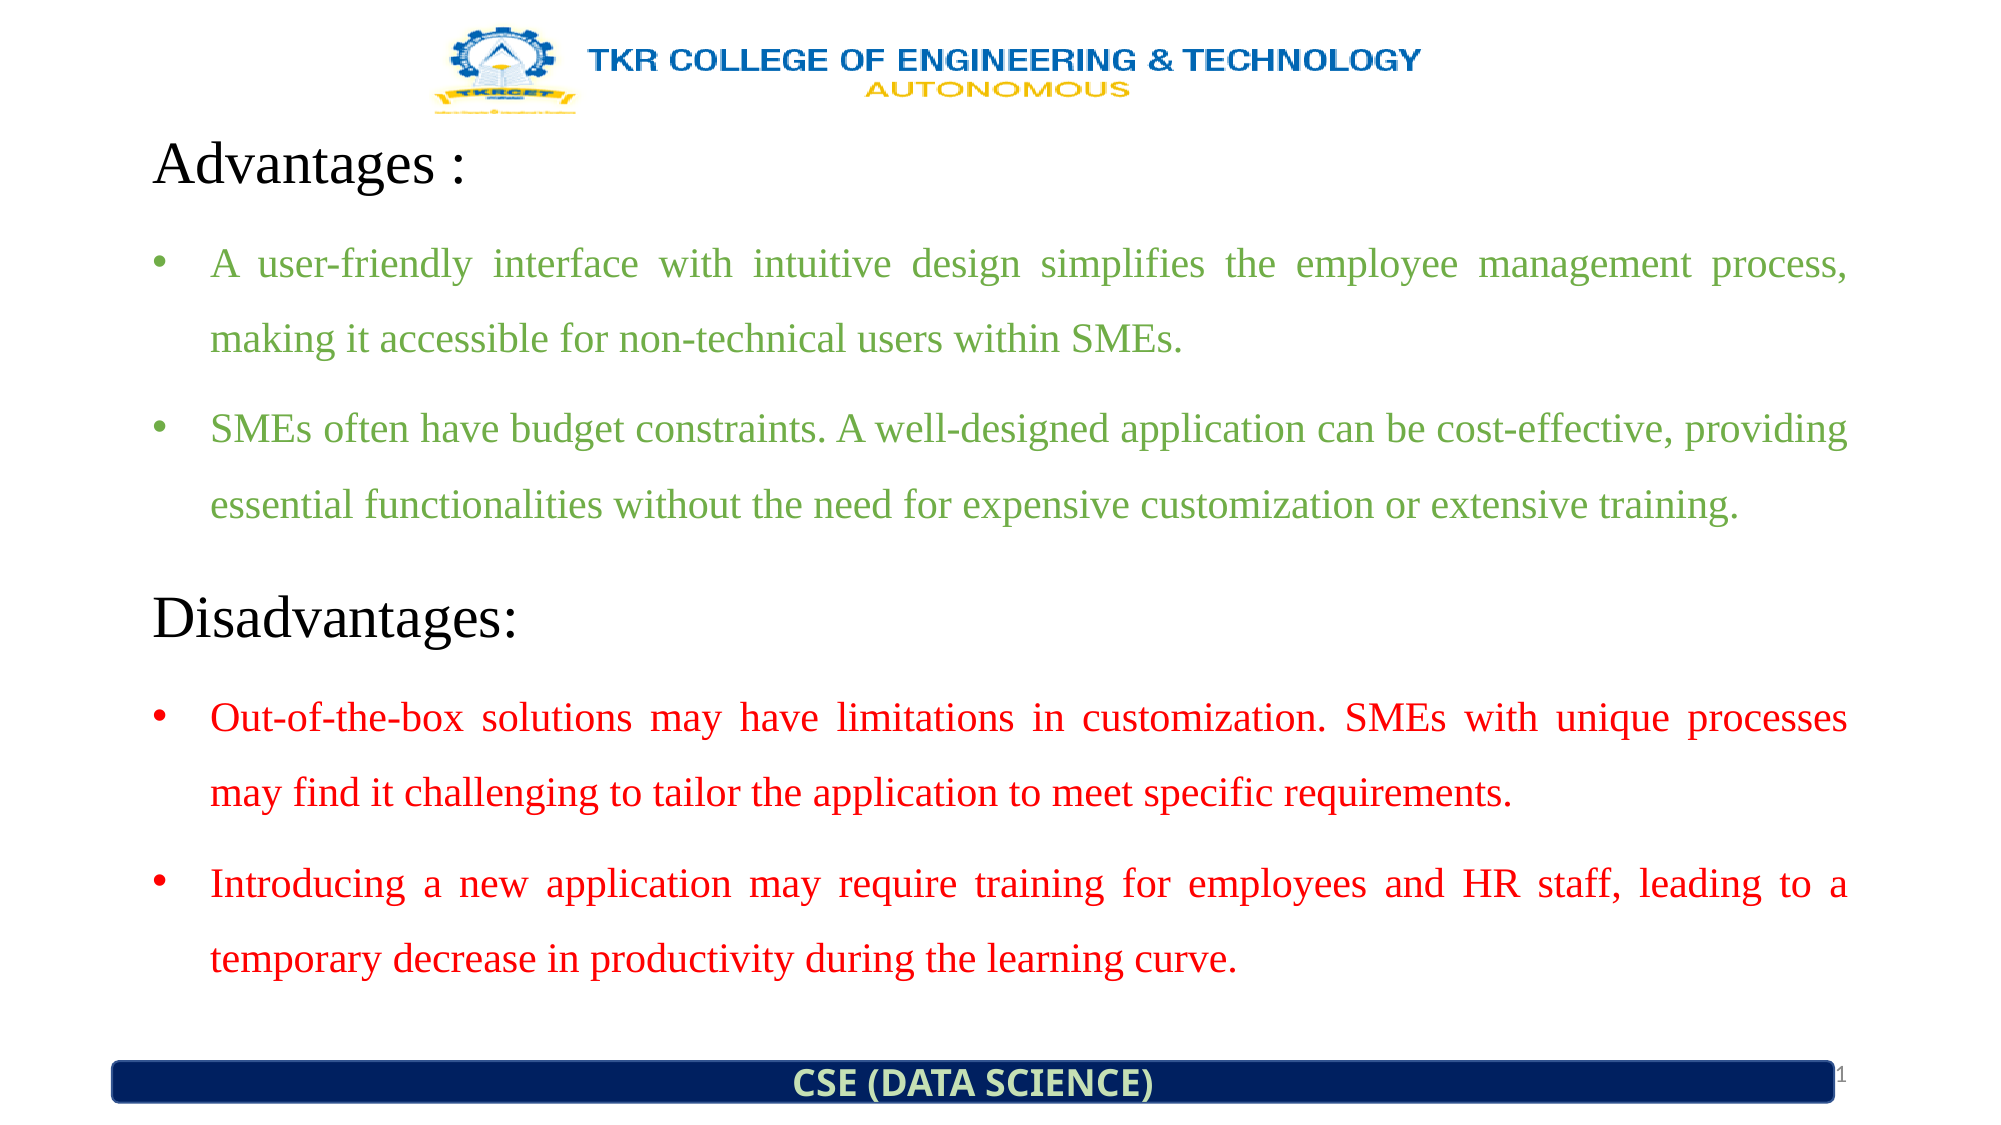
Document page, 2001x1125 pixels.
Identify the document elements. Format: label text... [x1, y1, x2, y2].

slide_number 11 [1412, 1042, 1863, 1103]
list Advantages : A user-friendly interface with intuitive design simplifies the employee management process, making it accessible for non-technical users within SMEs. SMEs often have budget constraints. A well-designed application can be cost-effective, providing essential functionalities without the need for expensive customization or extensive training. Disadvantages: Out-of-the-box solutions may have limitations in customization. SMEs with unique processes may find it challenging to tailor the application to meet specific requirements. Introducing a new application may require training for employees and HR staff, leading to a temporary decrease in productivity during the learning curve. [137, 79, 1863, 1014]
text_box CSE (DATA SCIENCE) [110, 1060, 1836, 1104]
picture [414, 18, 1442, 114]
